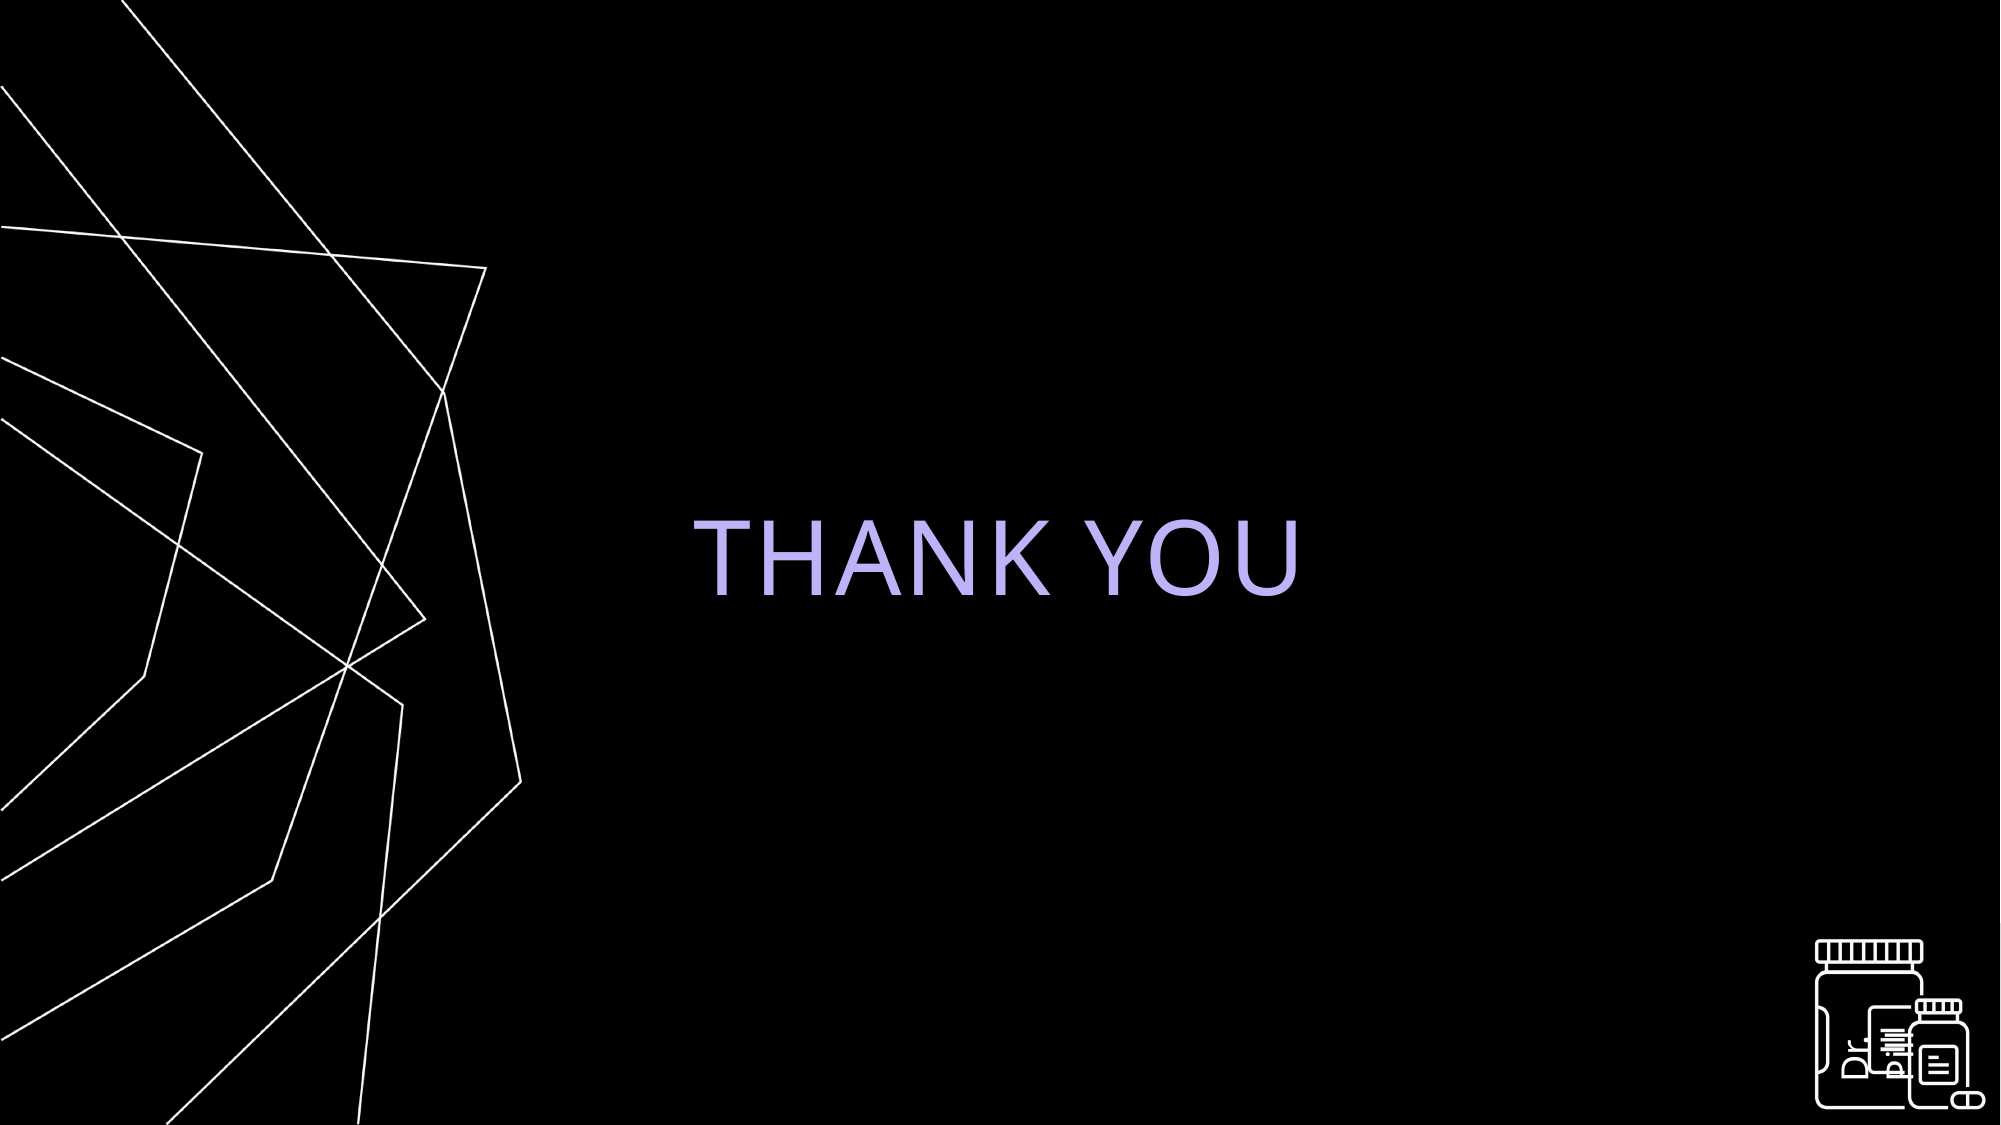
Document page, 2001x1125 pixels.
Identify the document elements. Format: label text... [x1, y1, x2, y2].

title THANK YOU [657, 499, 1343, 626]
picture [0, 0, 522, 1125]
picture [1790, 923, 2001, 1125]
